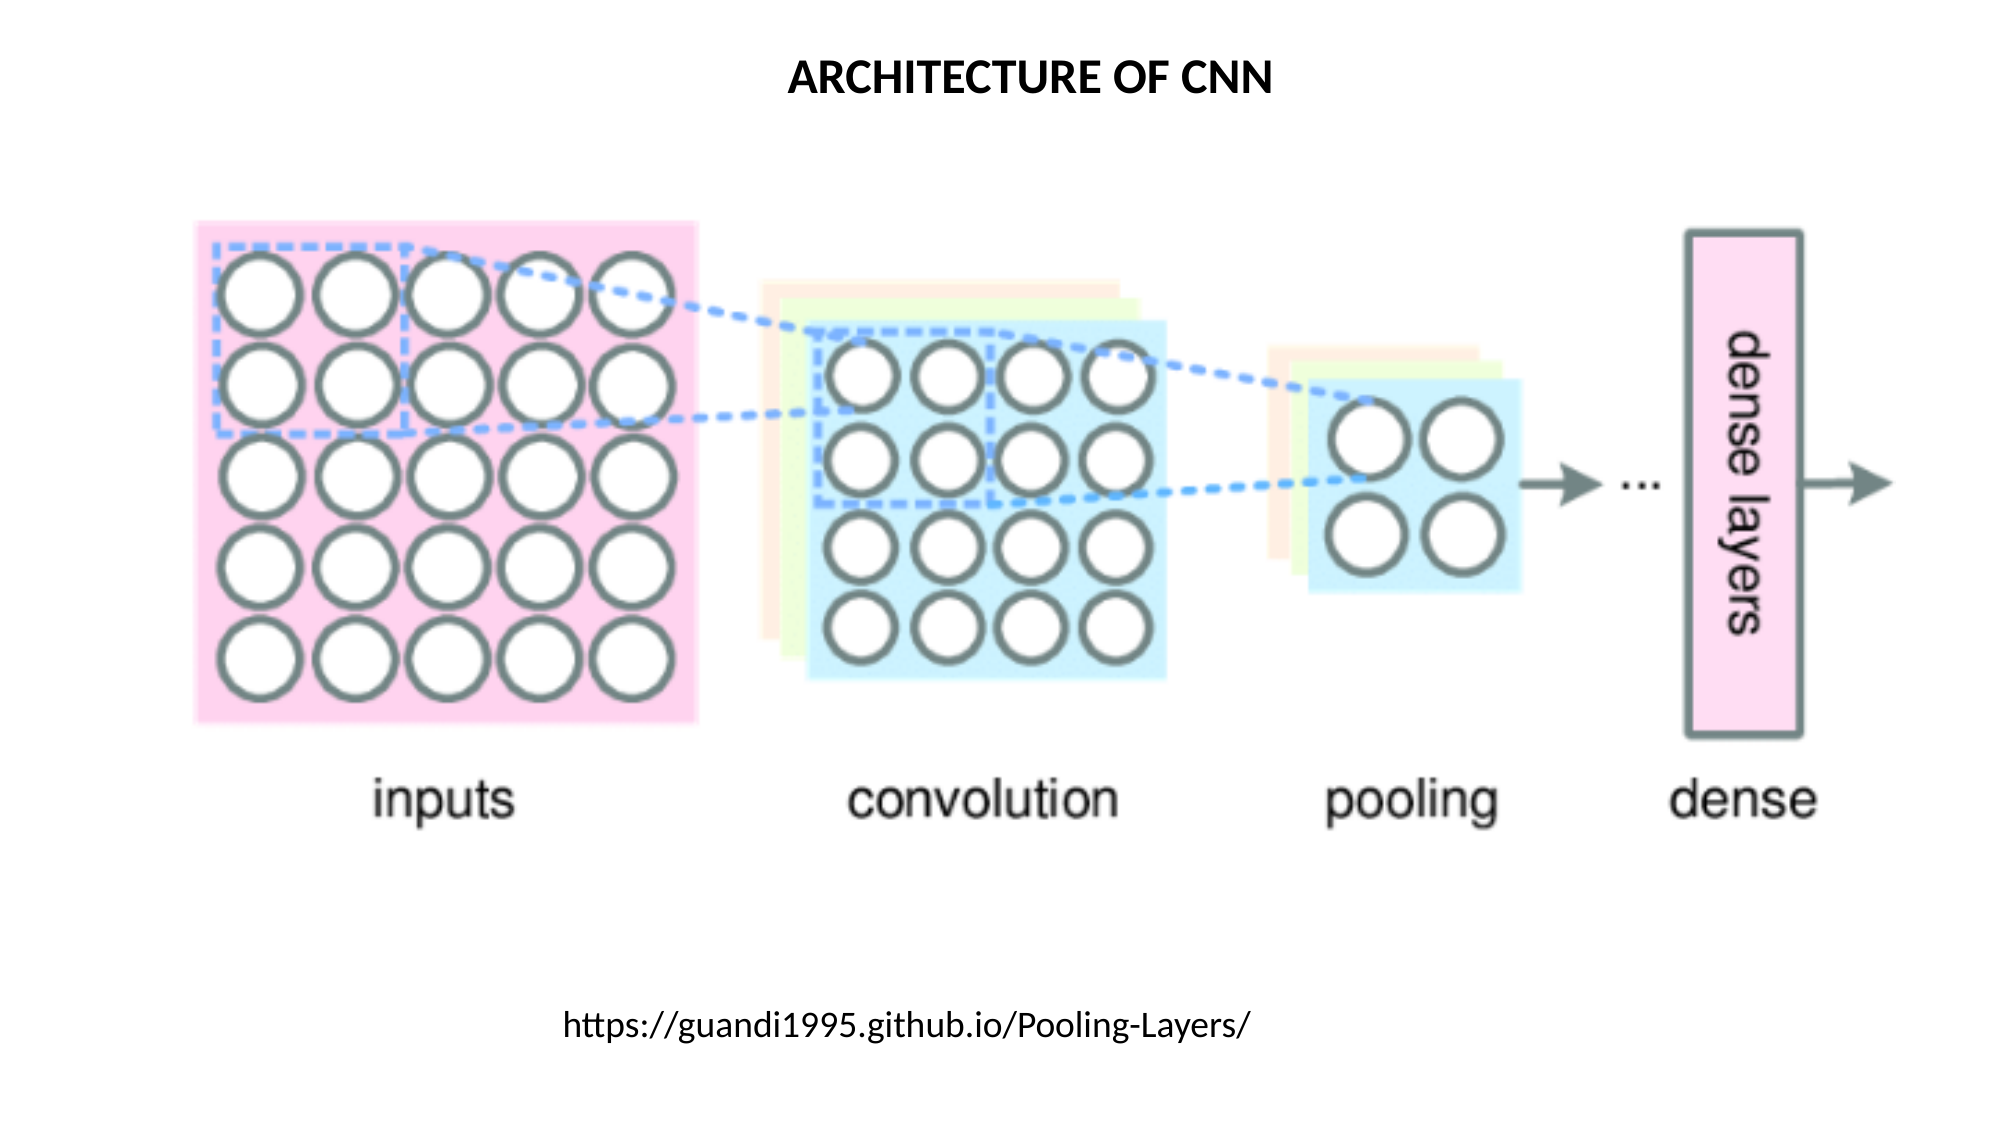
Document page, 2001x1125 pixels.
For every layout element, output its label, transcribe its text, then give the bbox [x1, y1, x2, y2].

text_box ARCHITECTURE OF CNN [772, 35, 1289, 111]
text_box https://guandi1995.github.io/Pooling-Layers/ [547, 992, 1267, 1053]
picture [166, 177, 1896, 845]
